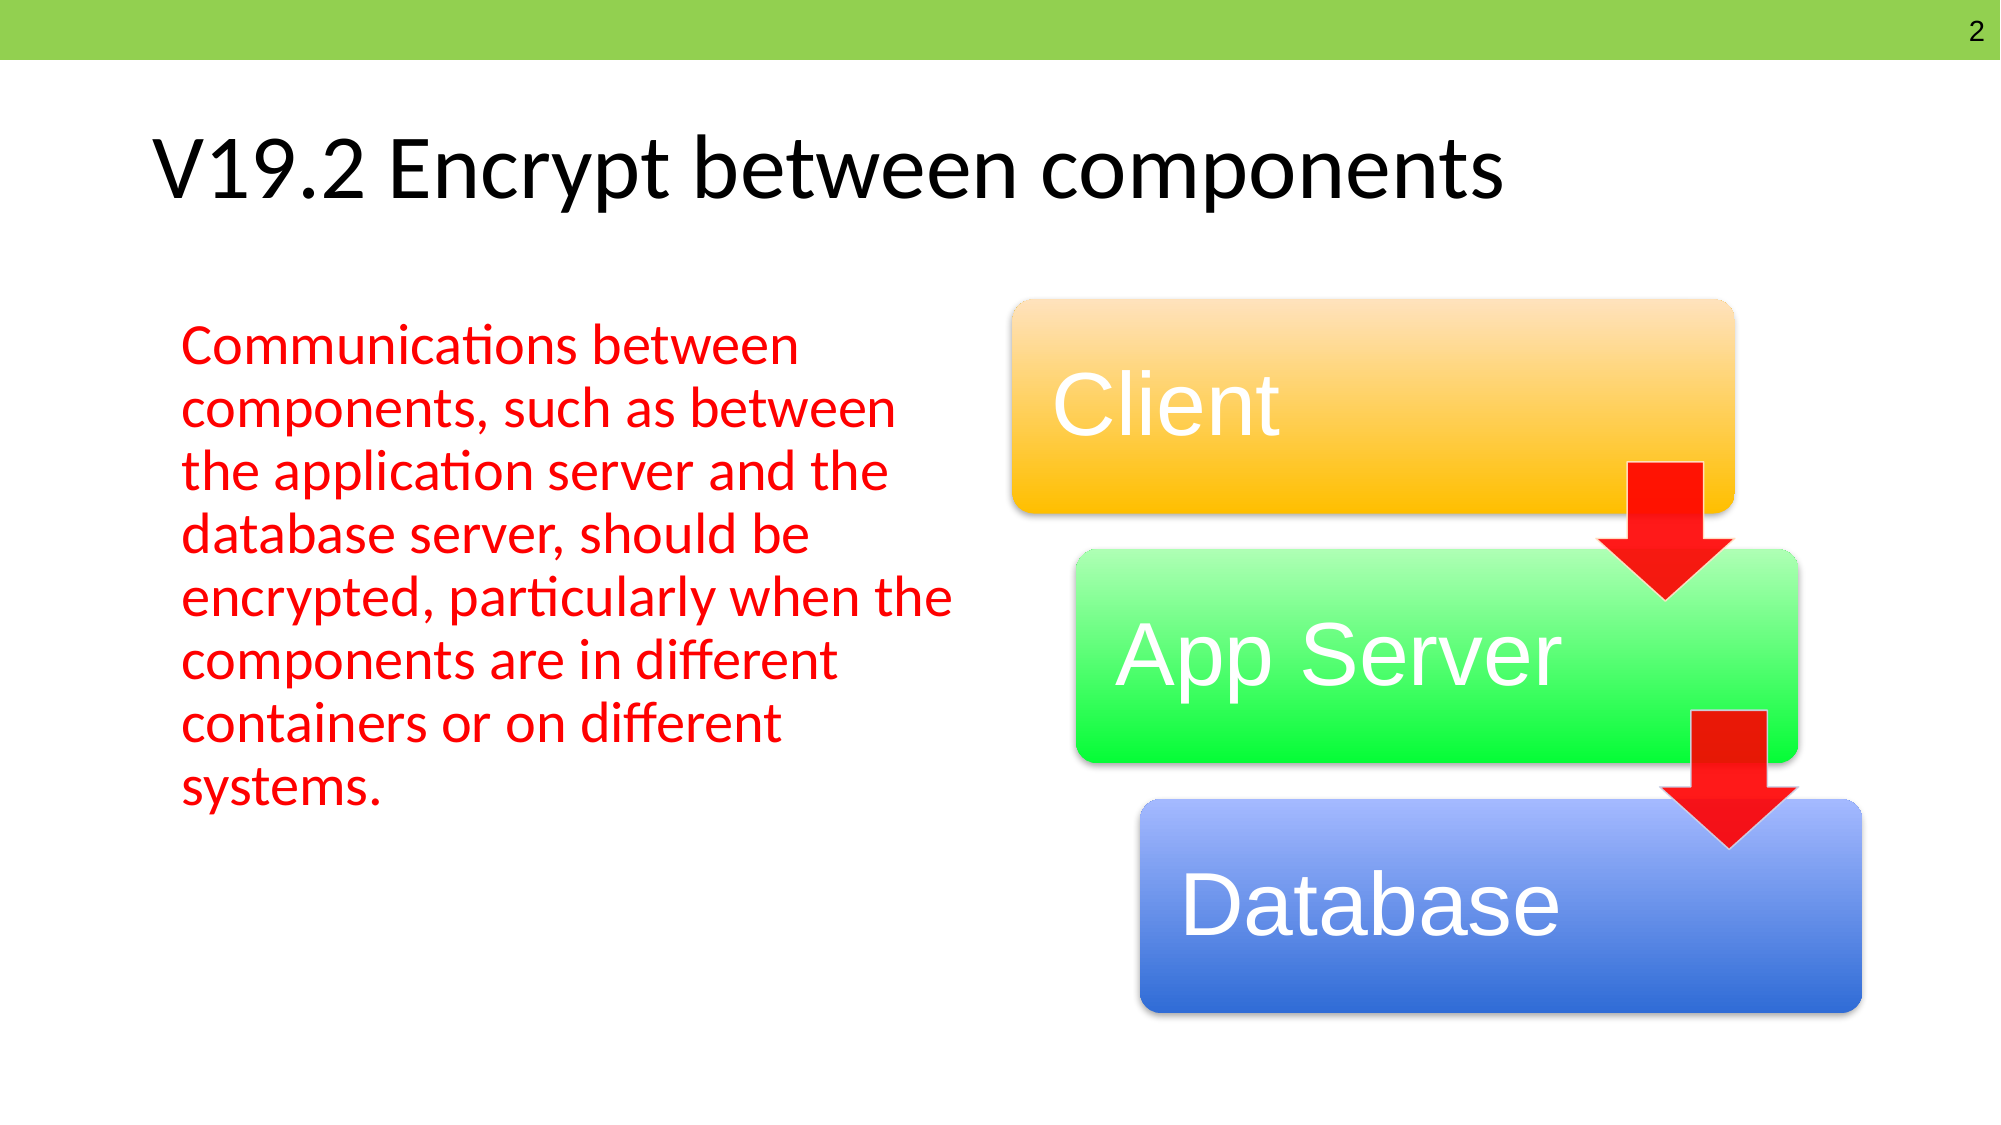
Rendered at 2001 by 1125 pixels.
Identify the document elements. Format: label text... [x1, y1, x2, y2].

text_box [1012, 299, 1863, 1014]
list Communications between components, such as between the application server and the database server, should be encrypted, particularly when the components are in different containers or on different systems. [137, 299, 988, 1014]
title V19.2 Encrypt between components [137, 59, 1863, 278]
